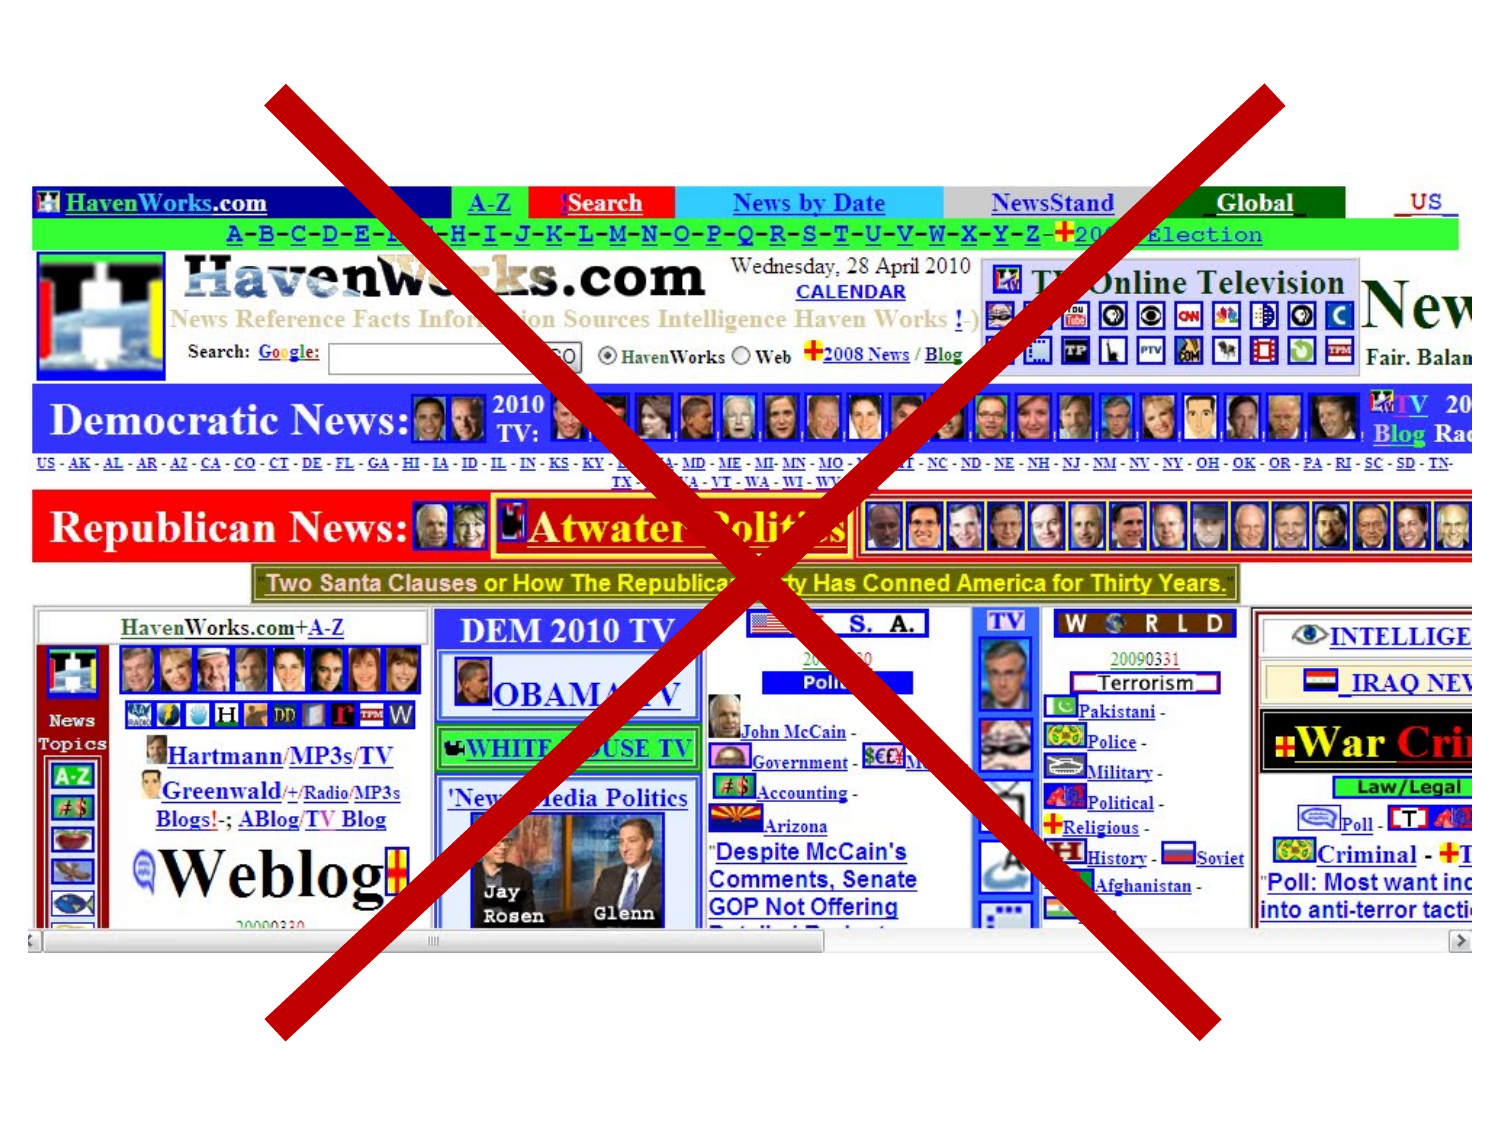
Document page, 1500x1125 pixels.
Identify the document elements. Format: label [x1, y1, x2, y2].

picture [1275, 172, 1472, 953]
text_box [274, 94, 1275, 1031]
picture [28, 172, 274, 953]
